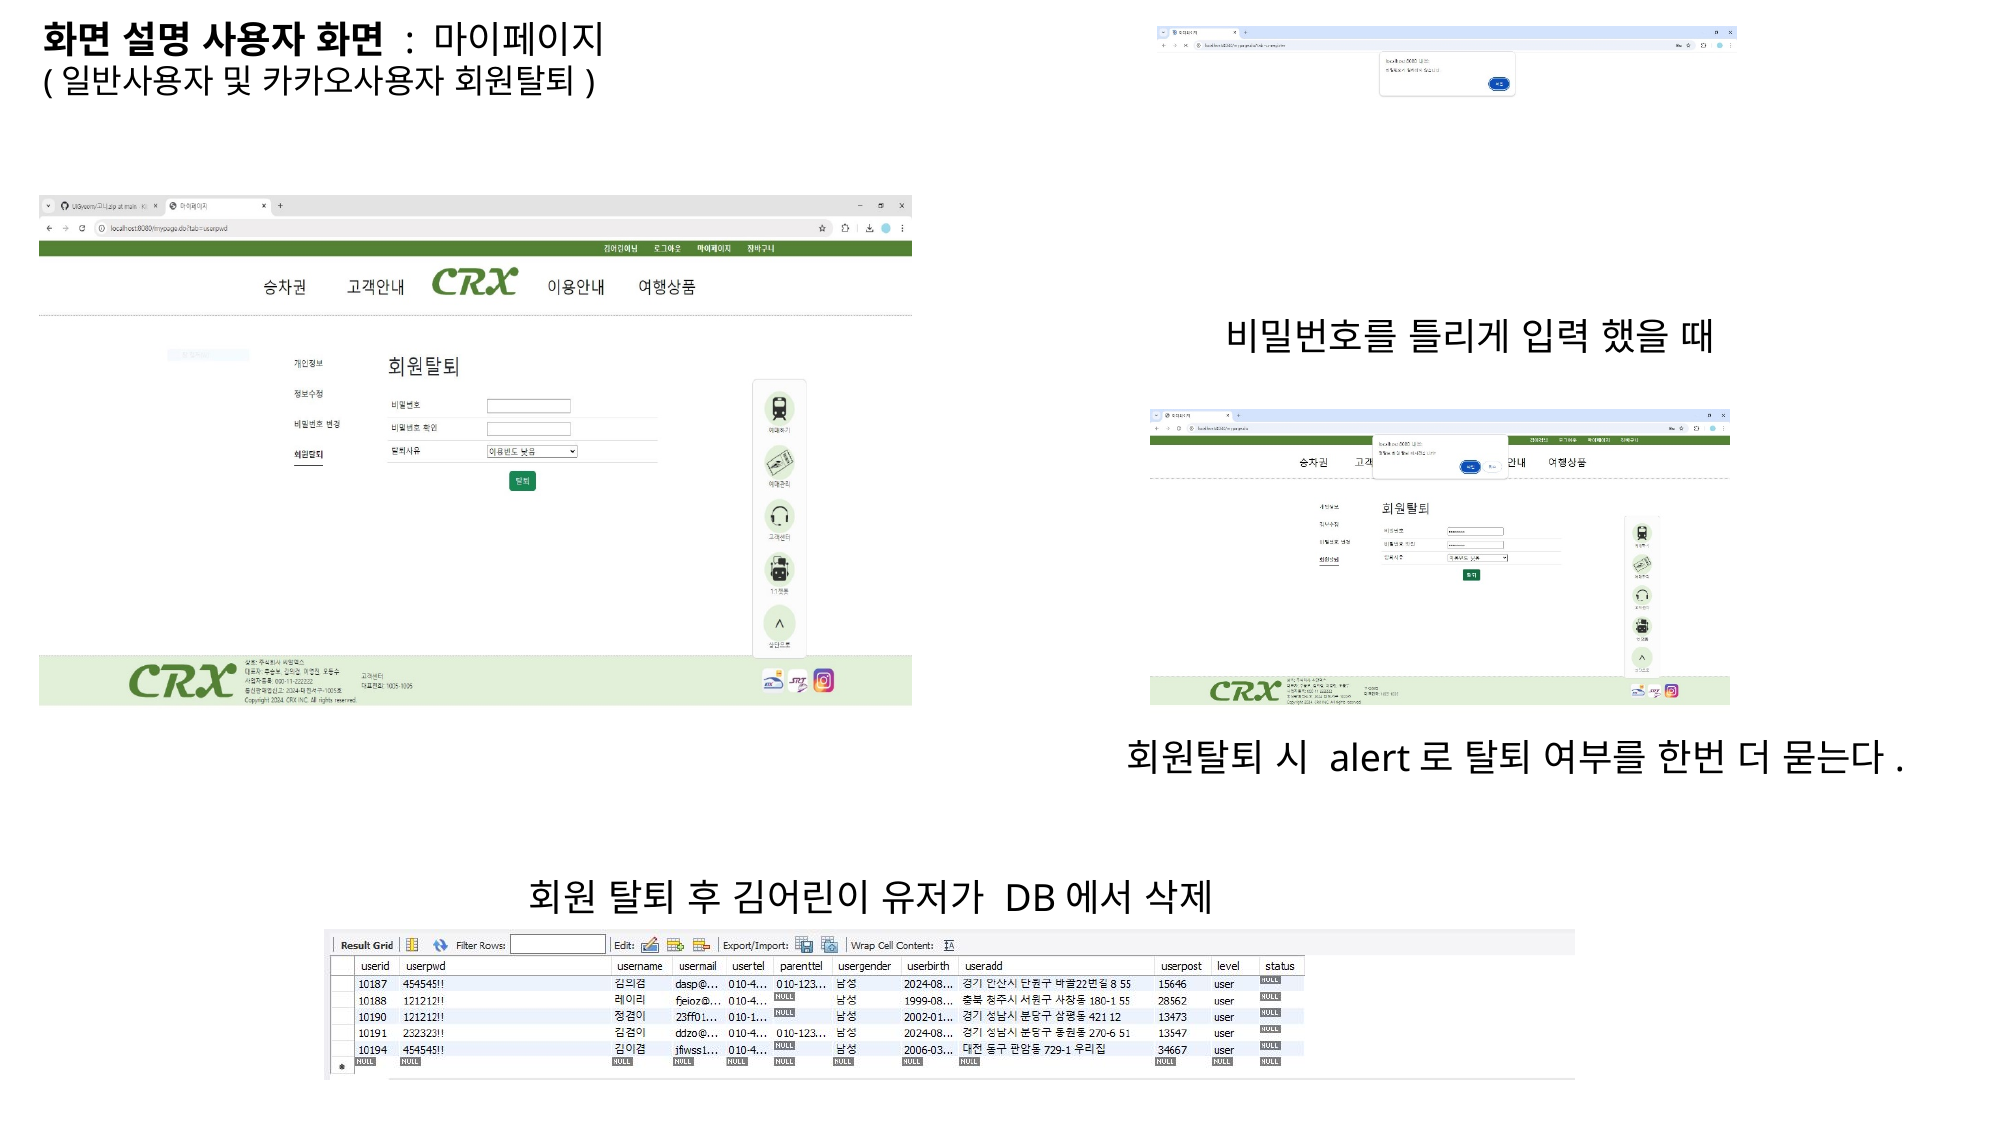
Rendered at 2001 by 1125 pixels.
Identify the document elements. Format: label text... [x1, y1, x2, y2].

text_box 비밀번호를 틀리게 입력 했을 때 [1210, 341, 1731, 365]
picture [324, 929, 1575, 1080]
text_box 화면 설명 사용자 화면 : 마이페이지 (일반사용자 및 카카오사용자 회원탈퇴) [28, 8, 621, 108]
picture [1157, 26, 1737, 341]
picture [1150, 409, 1730, 724]
text_box 회원탈퇴 시 alert로 탈퇴 여부를 한번 더 묻는다. [1112, 726, 1920, 787]
text_box 회원 탈퇴 후 김어린이 유저가 DB에서 삭제 [514, 866, 1229, 927]
picture [39, 195, 912, 738]
